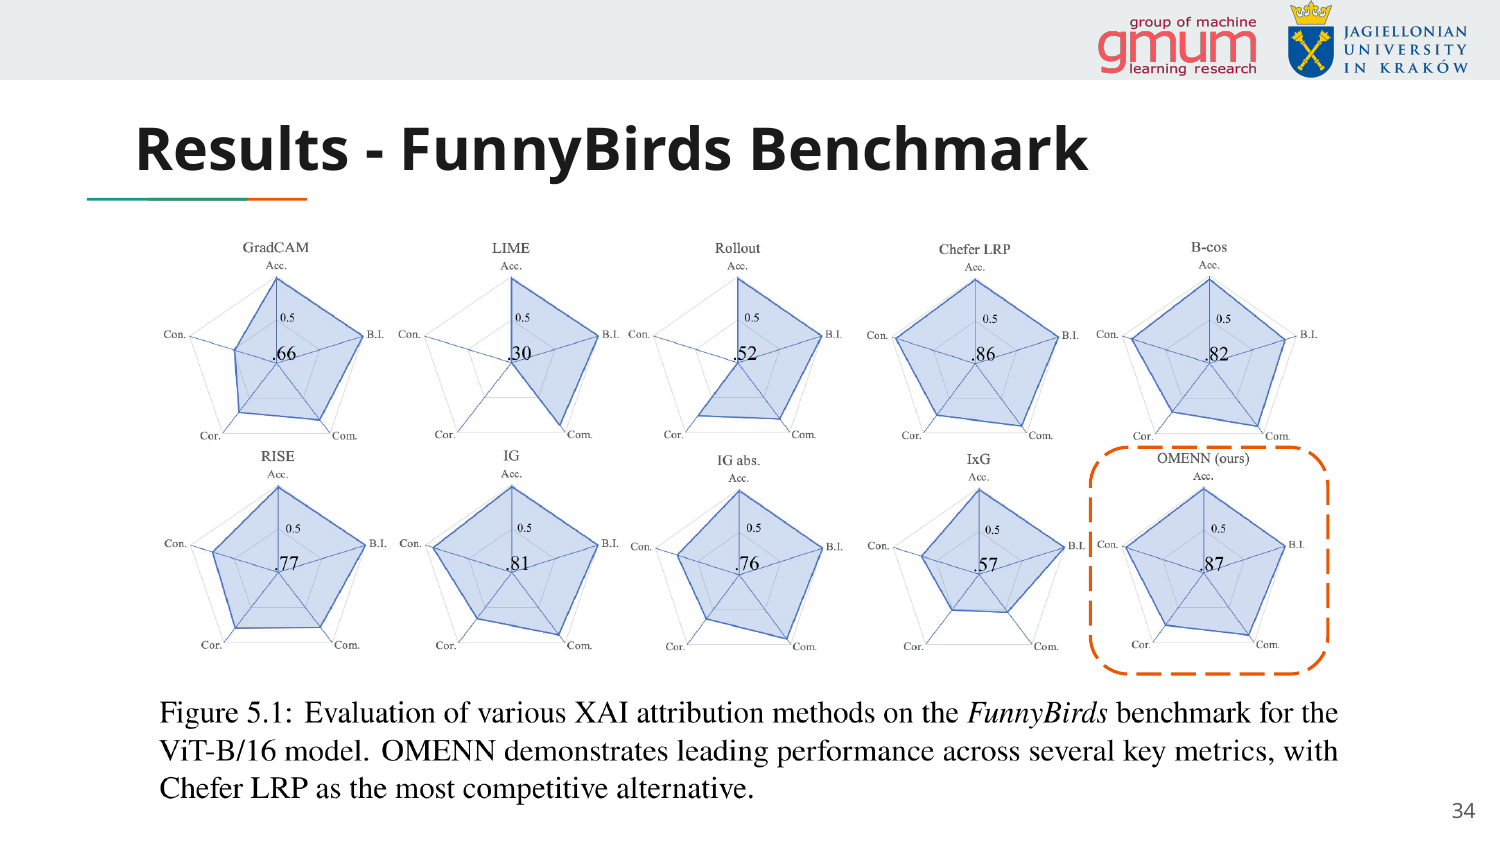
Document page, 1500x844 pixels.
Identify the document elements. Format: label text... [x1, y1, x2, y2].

picture [1080, 0, 1275, 92]
picture [1288, 0, 1468, 78]
slide_number ‹#› [1400, 779, 1491, 844]
picture [140, 213, 1360, 825]
title Results - FunnyBirds Benchmark [119, 95, 1381, 184]
